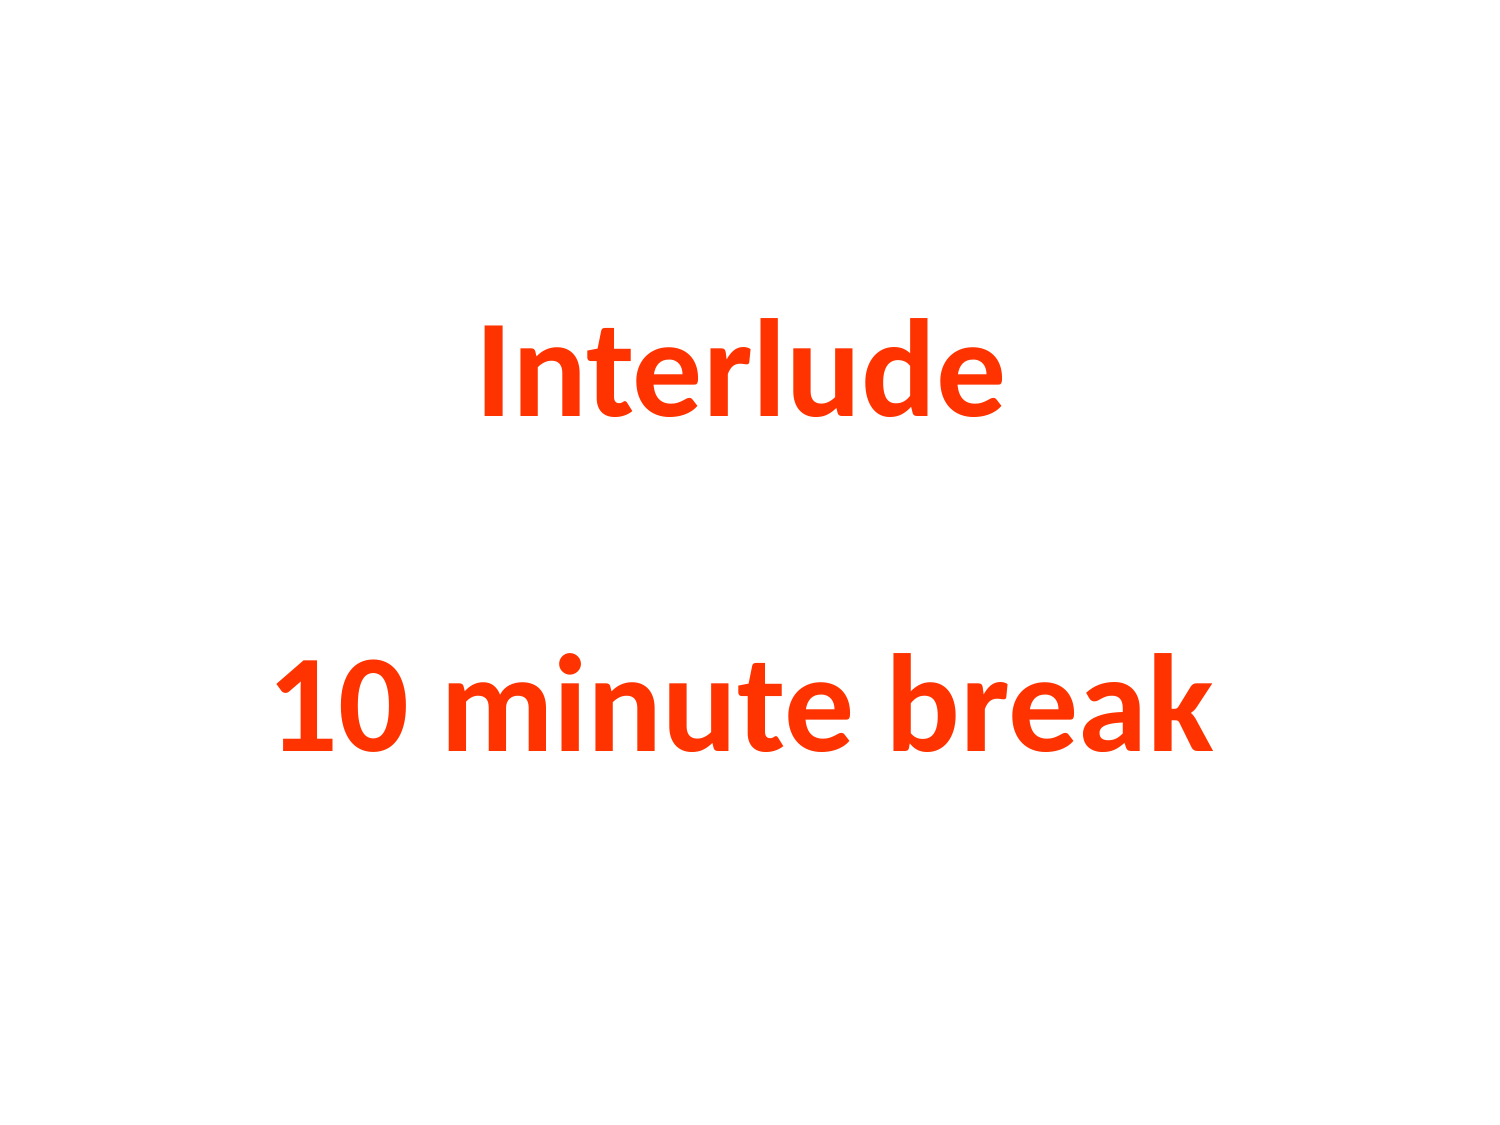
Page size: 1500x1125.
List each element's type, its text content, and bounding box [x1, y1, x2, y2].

title Interlude 10 minute break [147, 268, 1335, 789]
